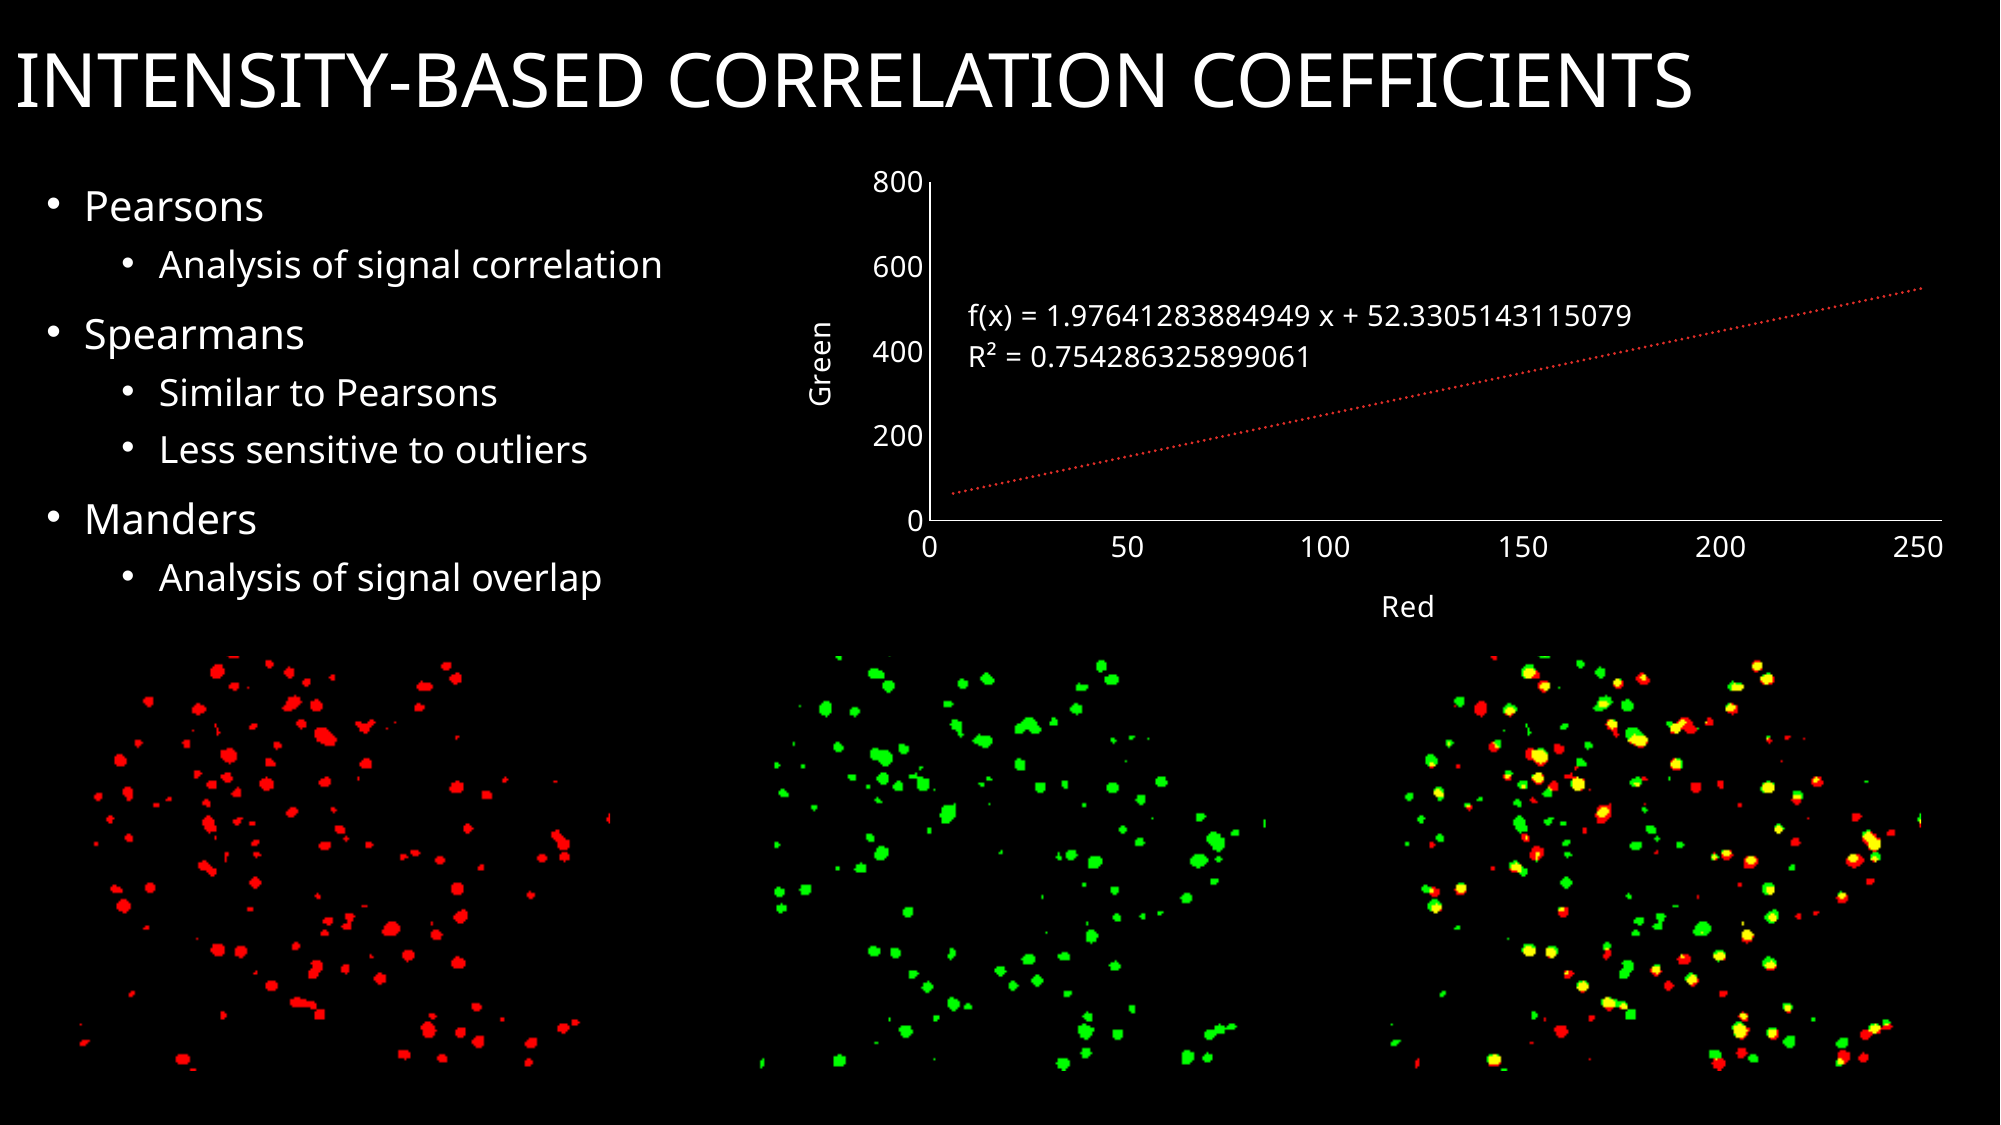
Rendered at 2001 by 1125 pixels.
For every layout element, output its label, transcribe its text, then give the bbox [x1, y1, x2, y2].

list Pearsons Analysis of signal correlation Spearmans Similar to Pearsons Less sensitive to outliers Manders Analysis of signal overlap [31, 172, 763, 619]
picture [1377, 656, 1922, 1087]
title Intensity-based correlation coefficients [0, 0, 2000, 161]
picture [722, 656, 1266, 1087]
chart [763, 150, 1969, 661]
picture [66, 656, 611, 1087]
